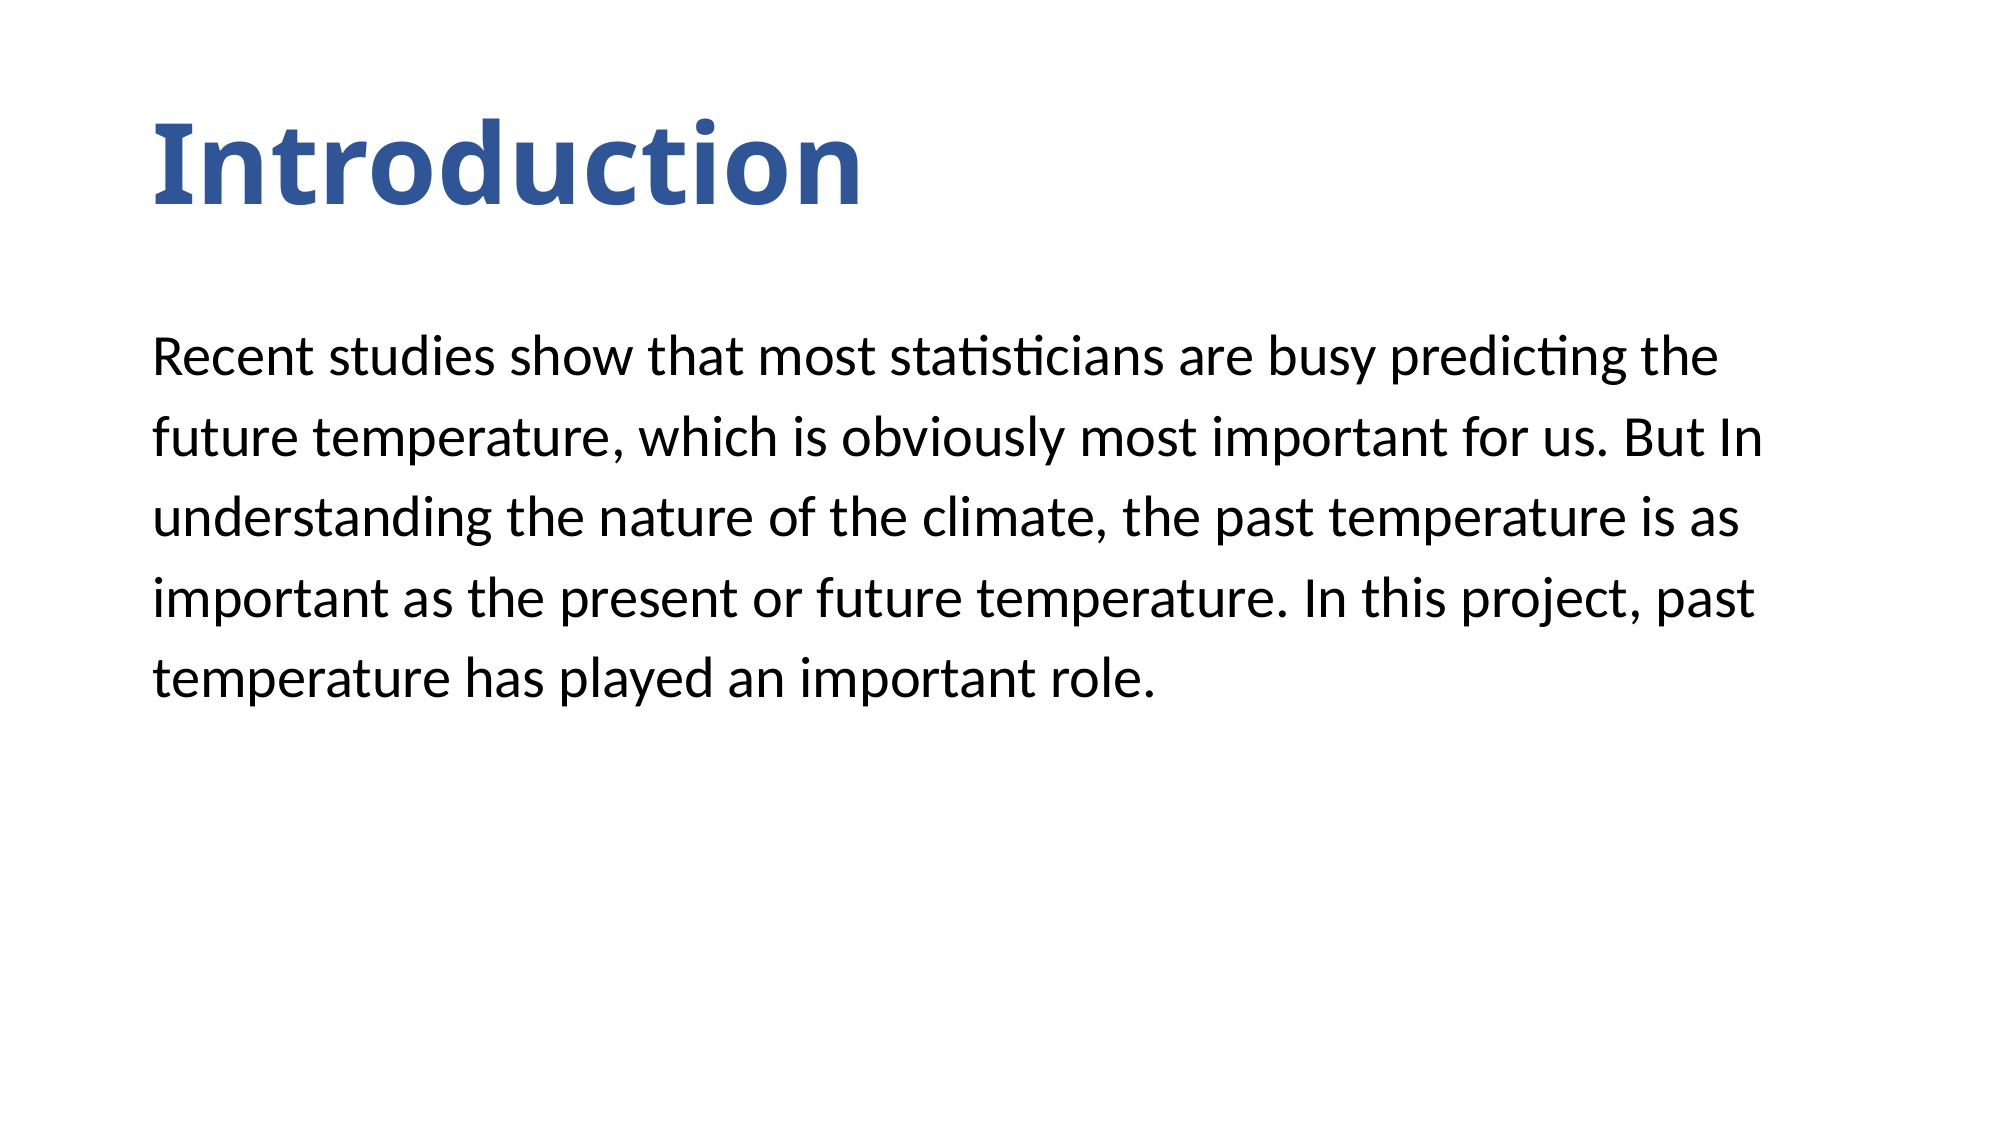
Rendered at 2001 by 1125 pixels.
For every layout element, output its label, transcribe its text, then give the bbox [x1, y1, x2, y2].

title Introduction [137, 59, 1863, 278]
list Recent studies show that most statisticians are busy predicting the future temperature, which is obviously most important for us. But In understanding the nature of the climate, the past temperature is as important as the present or future temperature. In this project, past temperature has played an important role. [137, 299, 1863, 1014]
